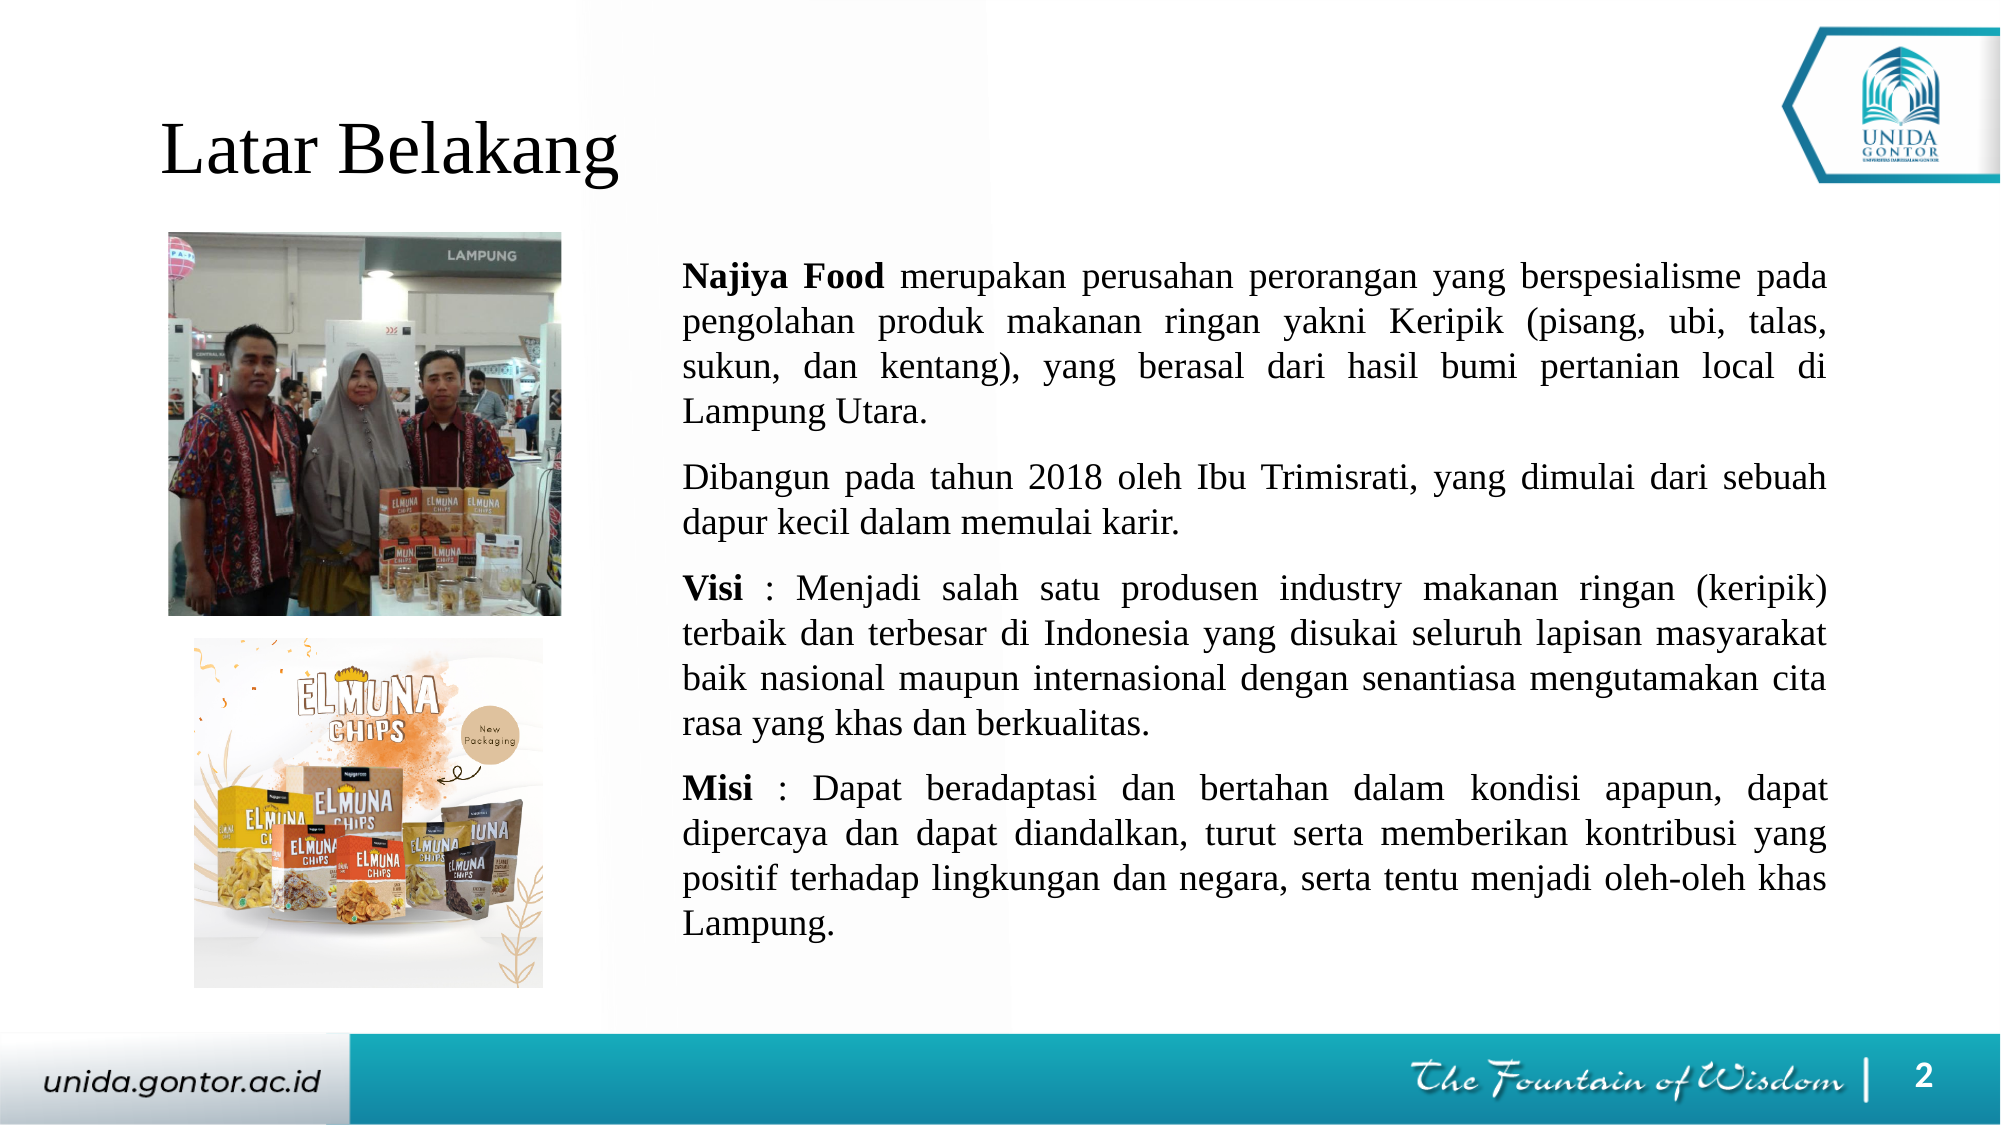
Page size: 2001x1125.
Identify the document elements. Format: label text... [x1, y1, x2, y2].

list Najiya Food merupakan perusahan perorangan yang berspesialisme pada pengolahan produk makanan ringan yakni Keripik (pisang, ubi, talas, sukun, dan kentang), yang berasal dari hasil bumi pertanian local di Lampung Utara. Dibangun pada tahun 2018 oleh Ibu Trimisrati, yang dimulai dari sebuah dapur kecil dalam memulai karir. Visi : Menjadi salah satu produsen industry makanan ringan (keripik) terbaik dan terbesar di Indonesia yang disukai seluruh lapisan masyarakat baik nasional maupun internasional dengan senantiasa mengutamakan cita rasa yang khas dan berkualitas. Misi : Dapat beradaptasi dan bertahan dalam kondisi apapun, dapat dipercaya dan dapat diandalkan, turut serta memberikan kontribusi yang positif terhadap lingkungan dan negara, serta tentu menjadi oleh-oleh khas Lampung. [592, 243, 1844, 827]
title Latar Belakang [145, 40, 1871, 259]
picture [0, 0, 2001, 1125]
